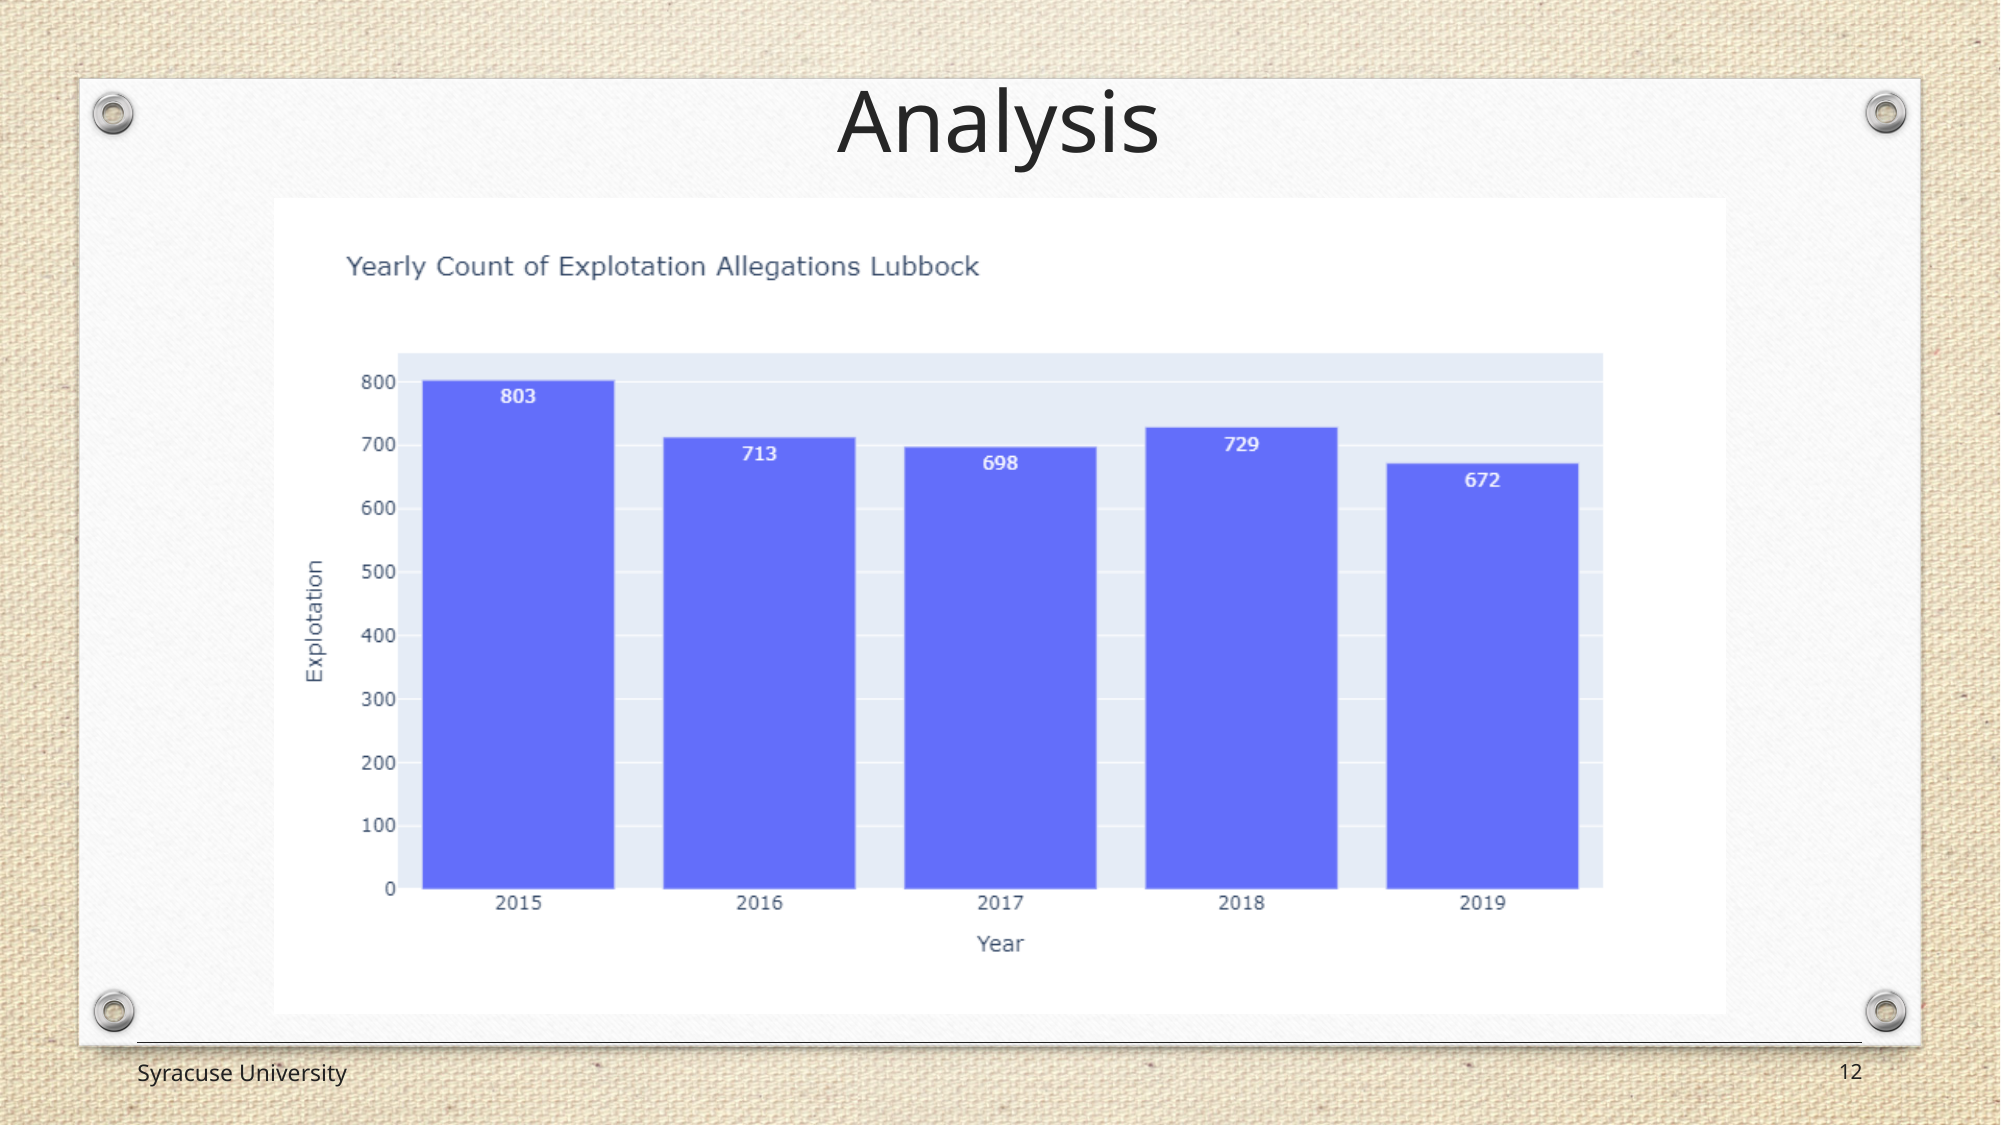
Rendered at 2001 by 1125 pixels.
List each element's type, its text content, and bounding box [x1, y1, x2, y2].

title Analysis [137, 59, 1863, 178]
picture [0, 0, 2001, 1125]
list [274, 198, 1726, 1014]
